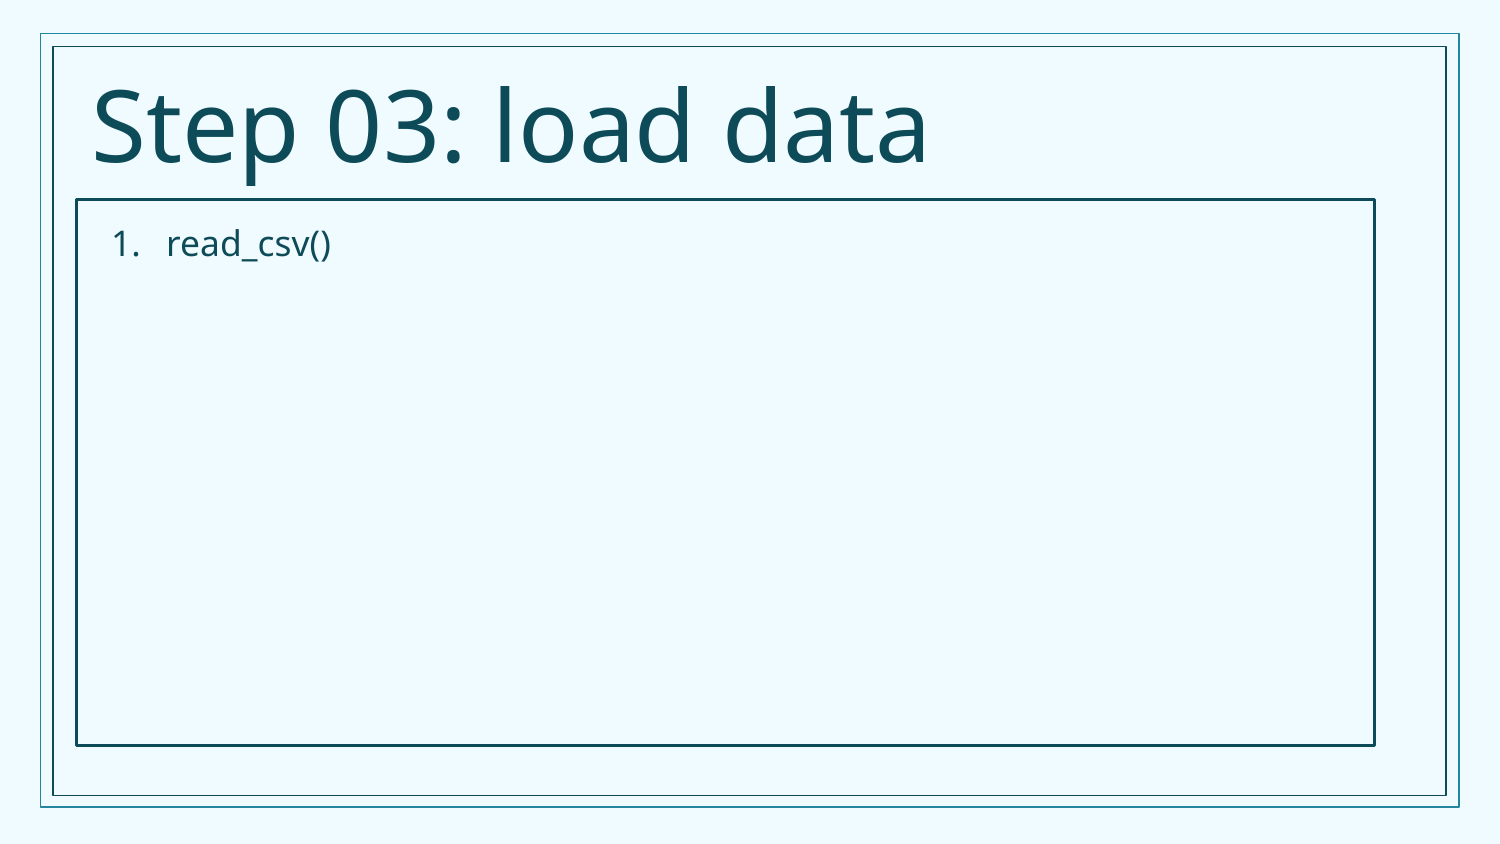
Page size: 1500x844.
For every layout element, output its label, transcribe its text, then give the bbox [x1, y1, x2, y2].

list read_csv() [76, 199, 1375, 746]
subtitle Step 03: load data [76, 58, 1375, 199]
